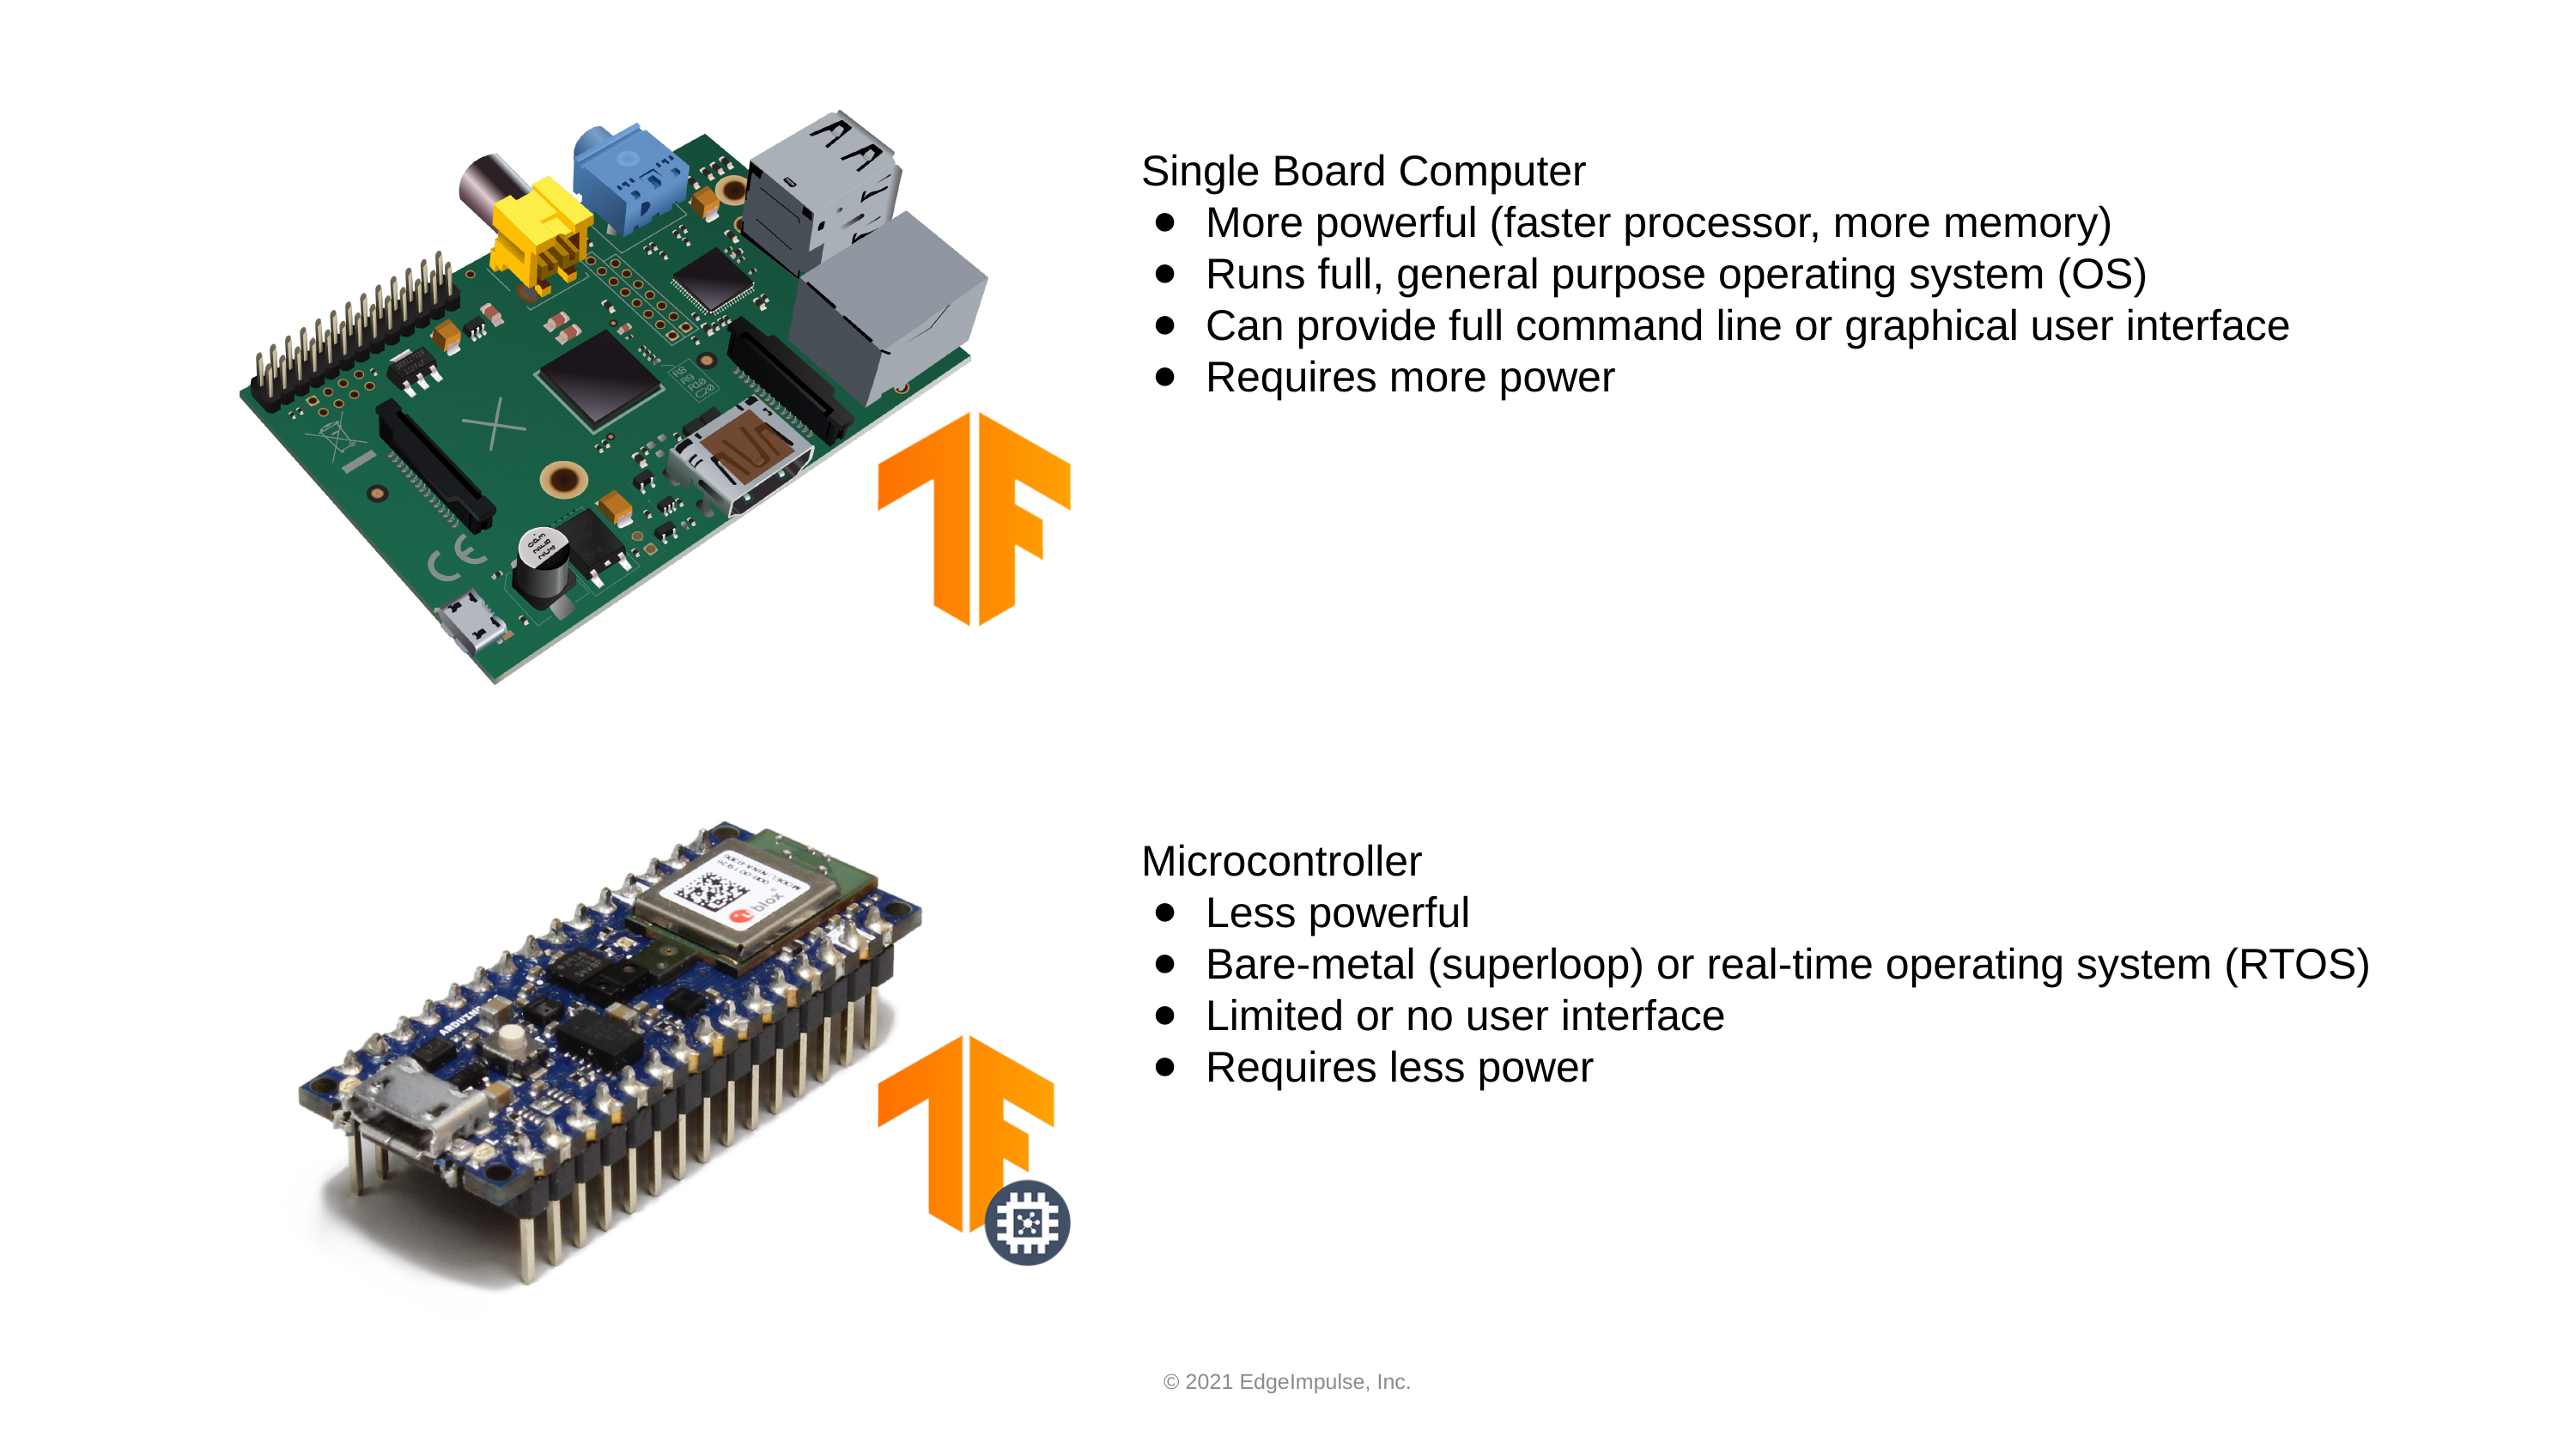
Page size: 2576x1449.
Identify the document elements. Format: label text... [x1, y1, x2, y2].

text_box Microcontroller Less powerful Bare-metal (superloop) or real-time operating system (RTOS) Limited or no user interface Requires less power [1128, 820, 2576, 1266]
footer © 2021 EdgeImpulse, Inc. [880, 1343, 1696, 1420]
text_box Single Board Computer More powerful (faster processor, more memory) Runs full, general purpose operating system (OS) Can provide full command line or graphical user interface Requires more power [1128, 130, 2576, 576]
picture [239, 110, 1071, 1402]
